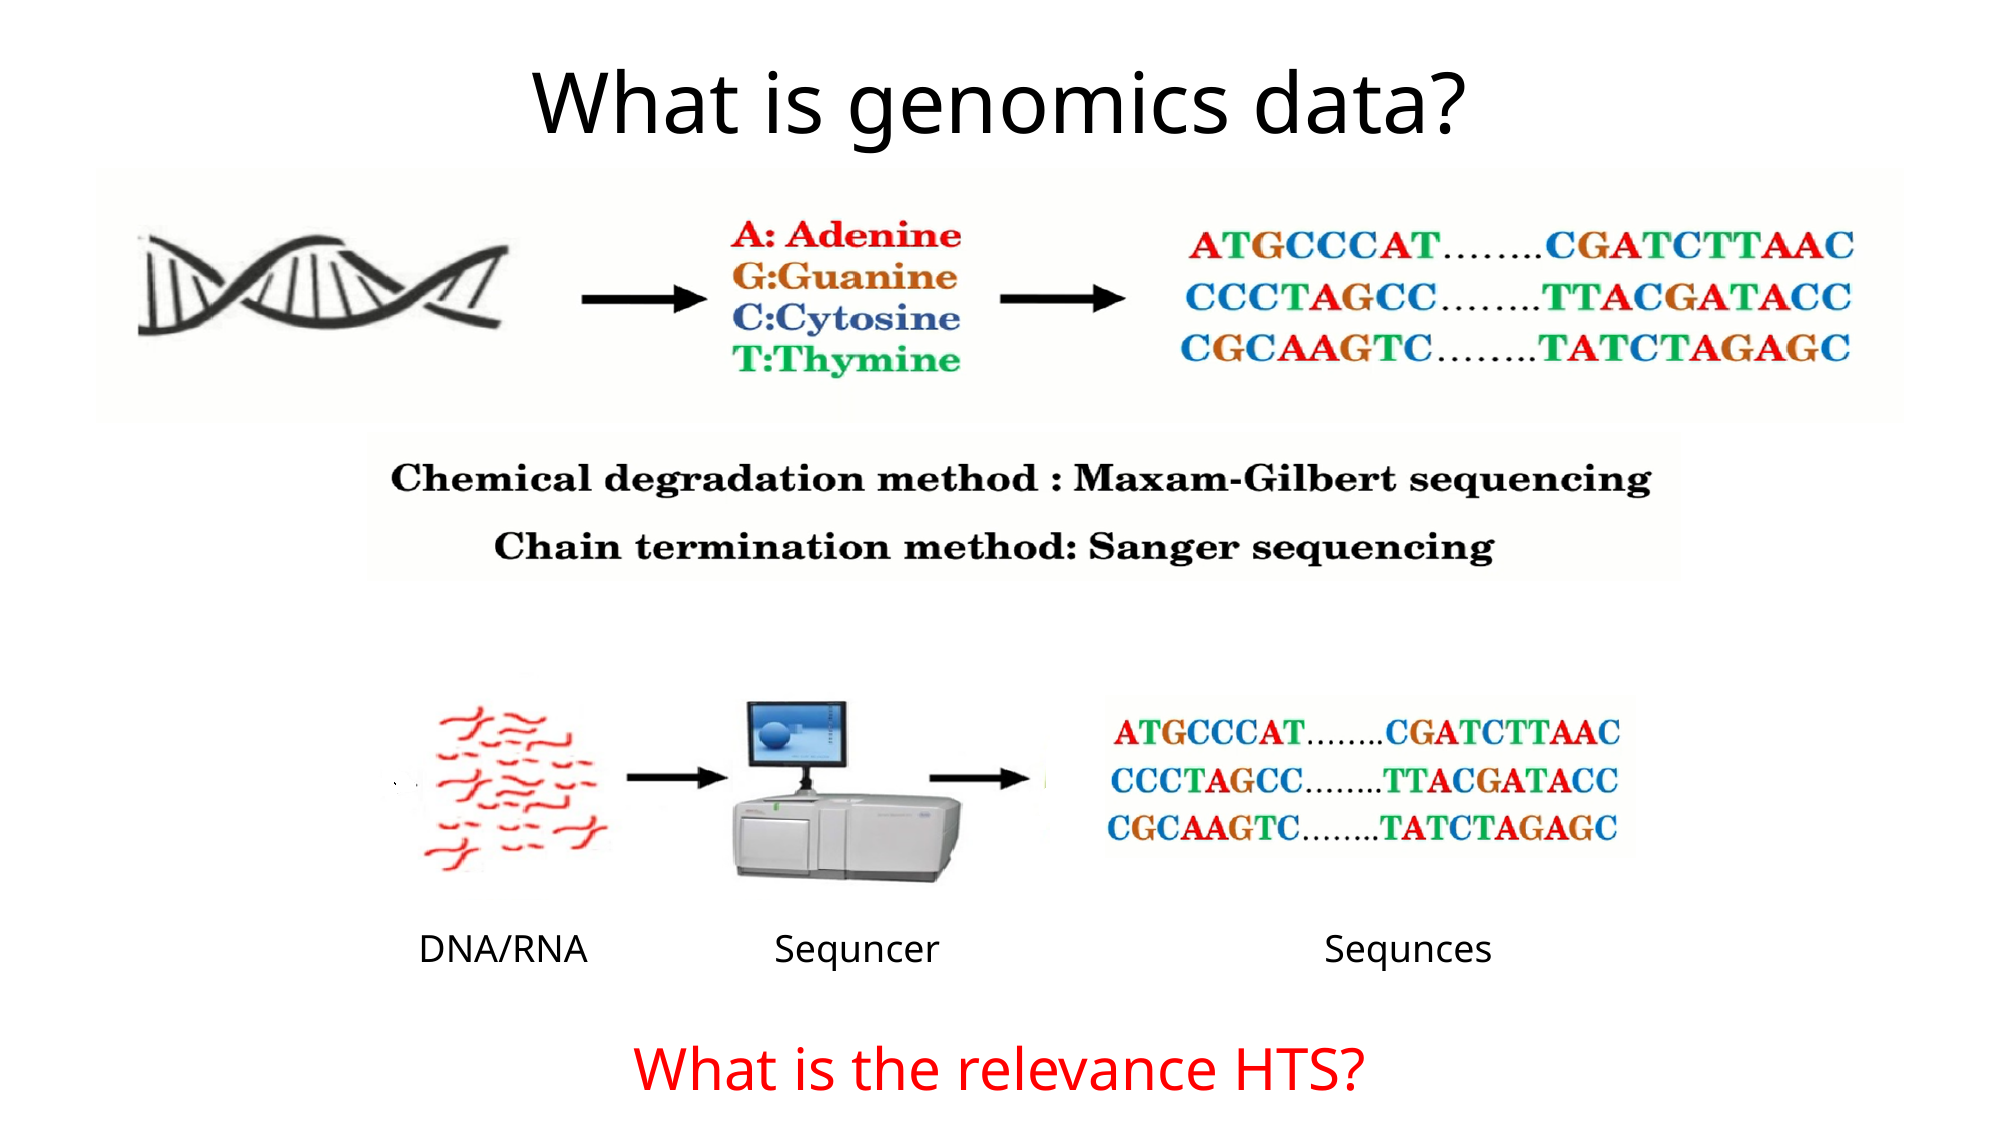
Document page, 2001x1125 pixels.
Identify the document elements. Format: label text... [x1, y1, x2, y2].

picture [96, 168, 1904, 423]
text_box What is the relevance HTS? [0, 1018, 2000, 1125]
picture [367, 432, 1681, 581]
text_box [367, 594, 1636, 974]
title What is genomics data? [0, 52, 2000, 159]
